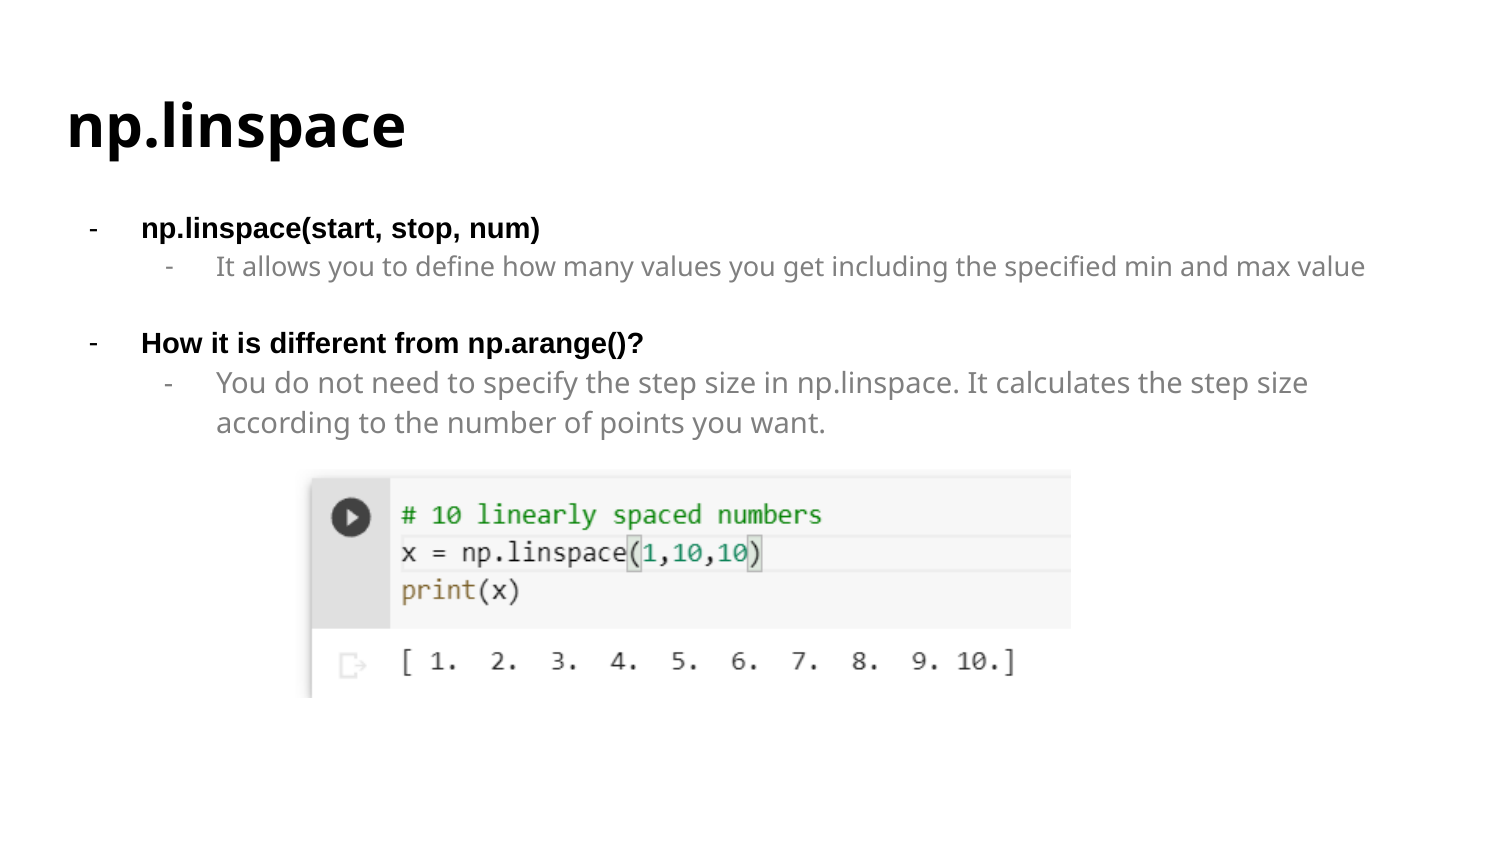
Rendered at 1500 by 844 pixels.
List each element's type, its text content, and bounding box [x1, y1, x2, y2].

title np.linspace [51, 72, 1449, 176]
list np.linspace(start, stop, num) It allows you to define how many values you get including the specified min and max value How it is different from np.arange()? You do not need to specify the step size in np.linspace. It calculates the step size according to the number of points you want. [51, 189, 1449, 750]
picture [294, 469, 1071, 699]
